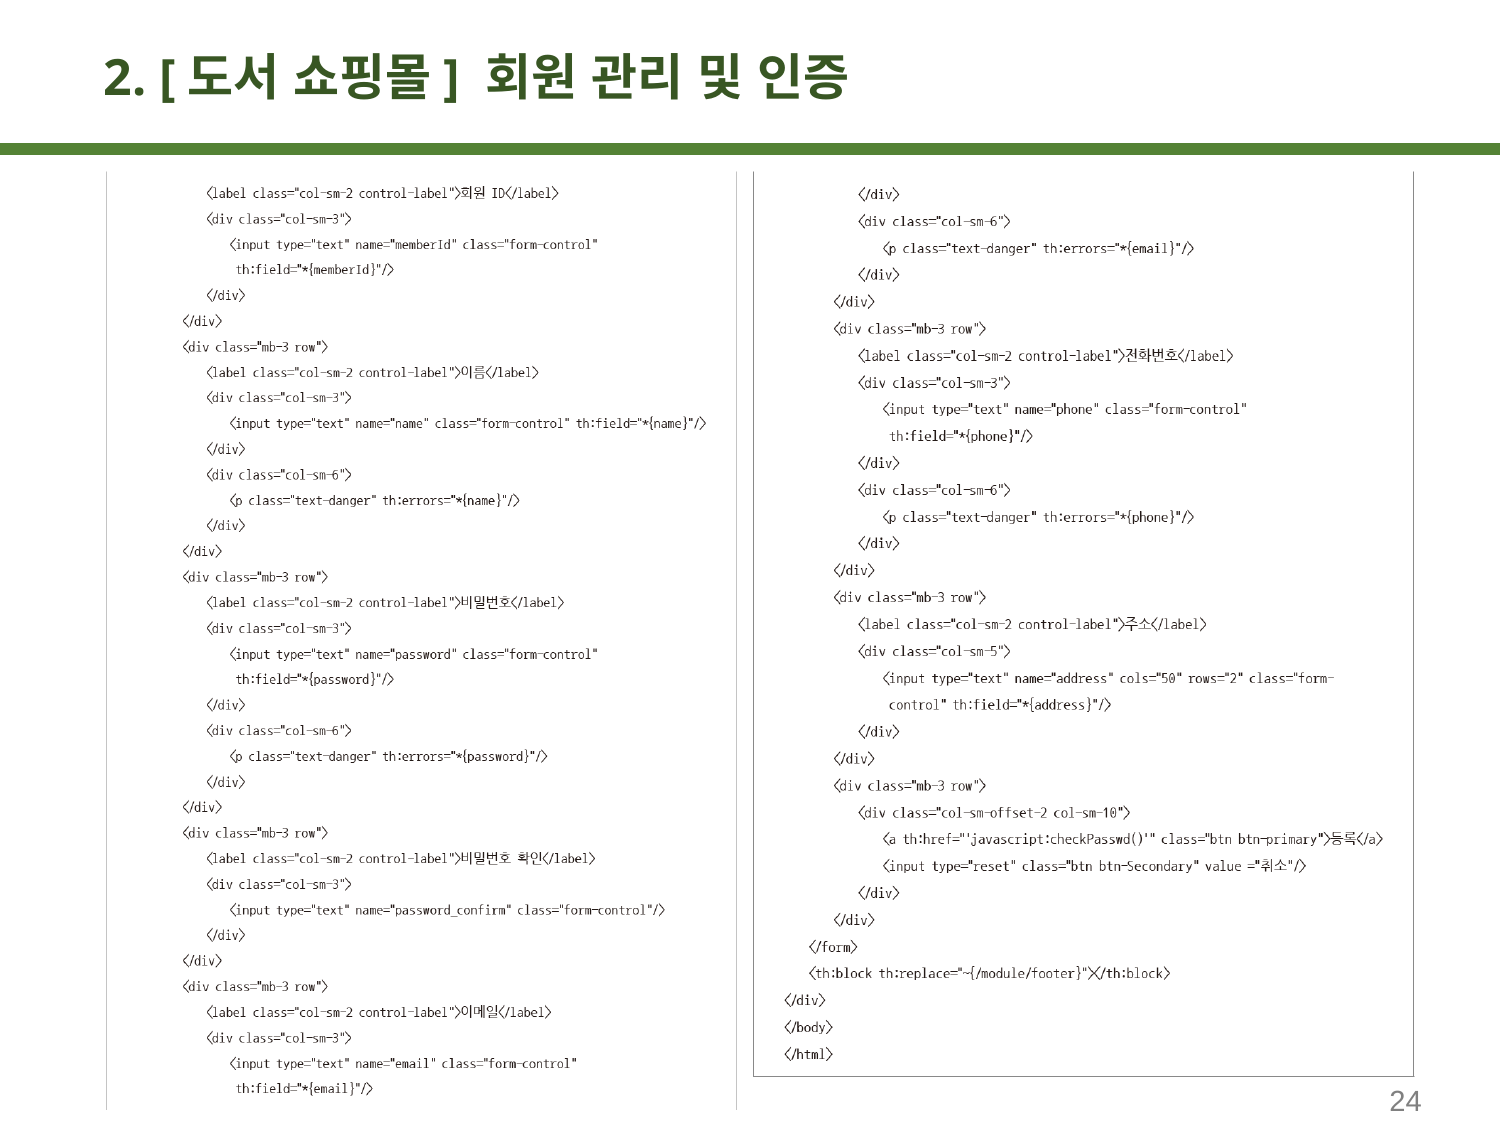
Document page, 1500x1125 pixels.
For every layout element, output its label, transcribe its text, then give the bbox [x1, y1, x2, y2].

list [749, 166, 1419, 1083]
title 2. [도서 쇼핑몰] 회원 관리 및 인증 [88, 30, 1447, 121]
picture [102, 166, 741, 1116]
